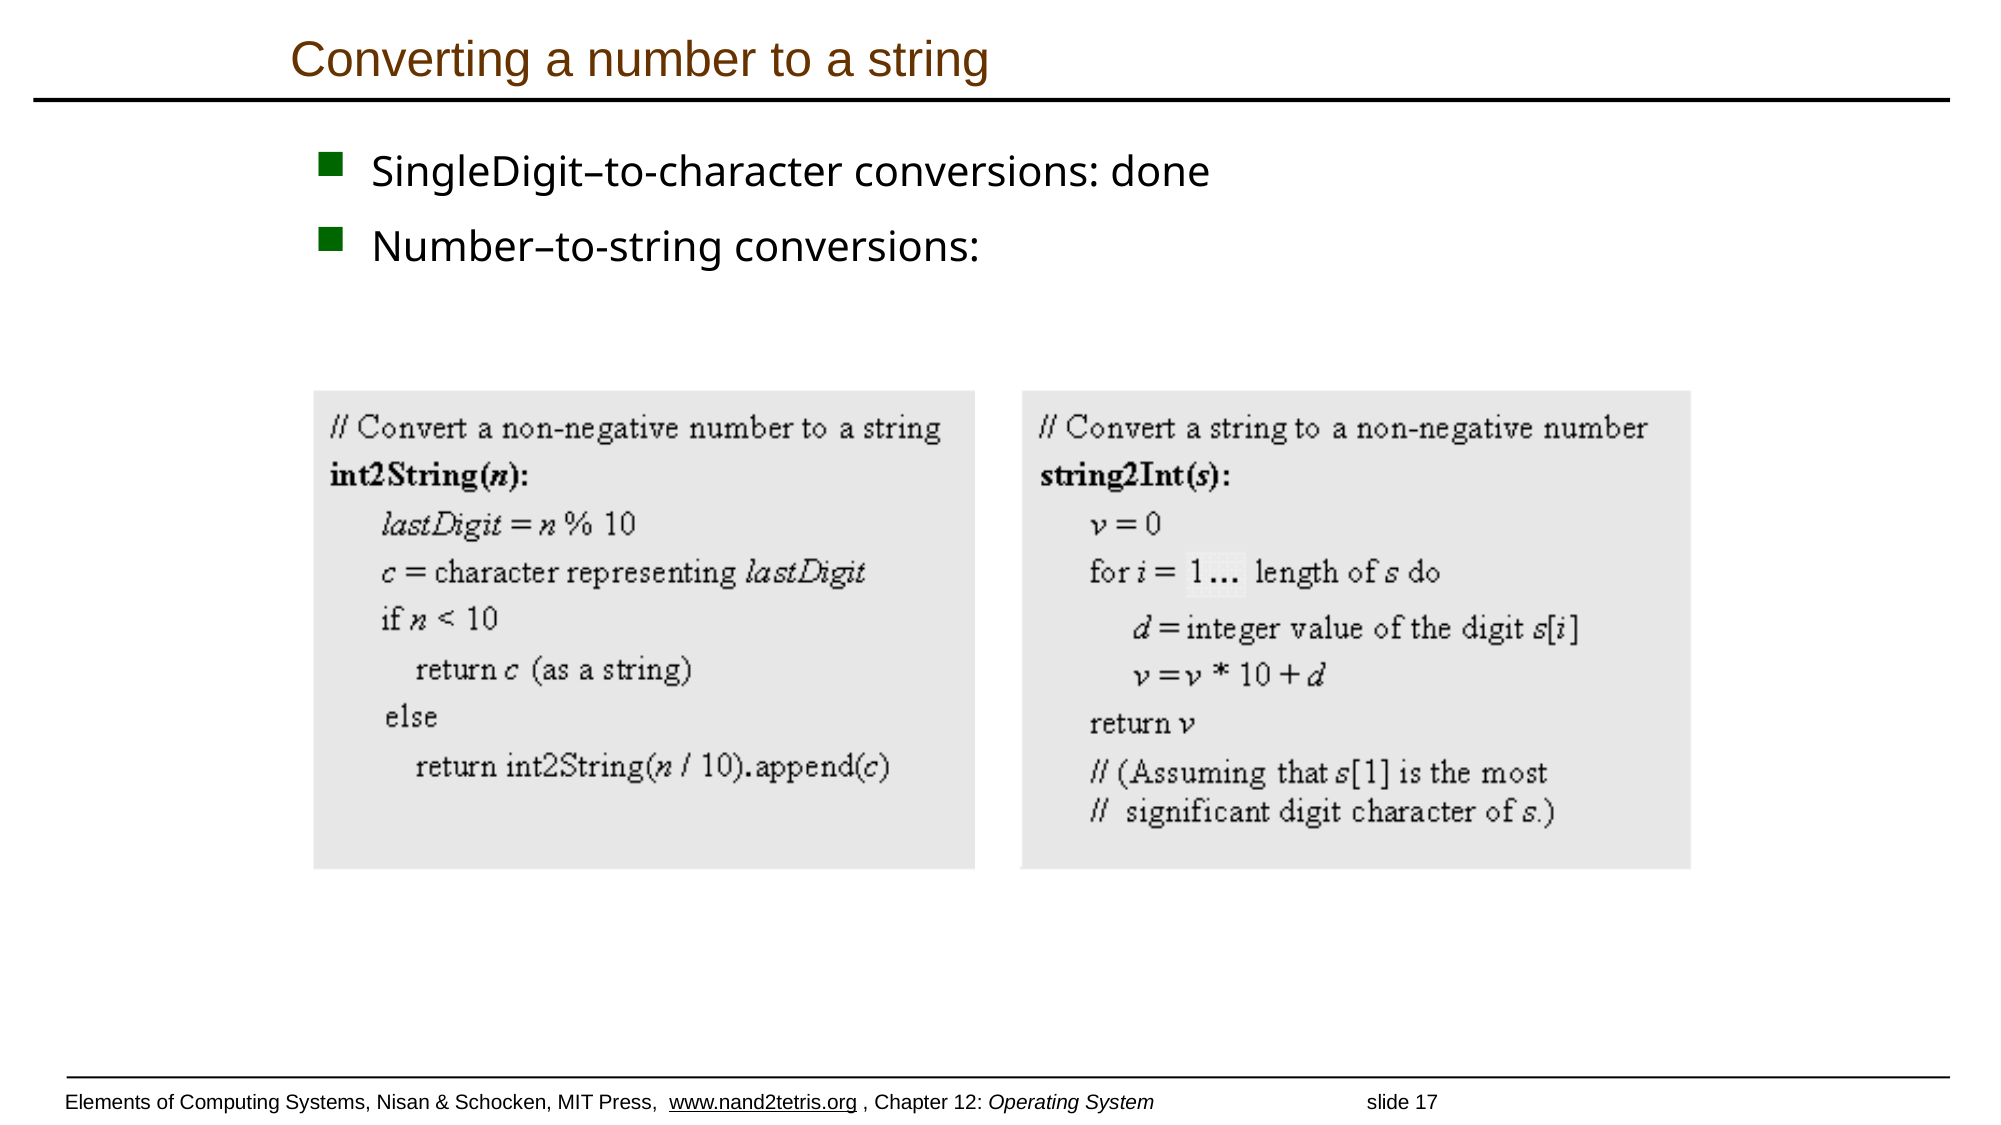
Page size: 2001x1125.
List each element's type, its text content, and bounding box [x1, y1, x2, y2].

picture [312, 374, 976, 874]
text_box SingleDigit–to-character conversions: done Number–to-string conversions: [299, 137, 1713, 313]
picture [1012, 374, 1701, 874]
text_box Converting a number to a string [274, 12, 1713, 100]
